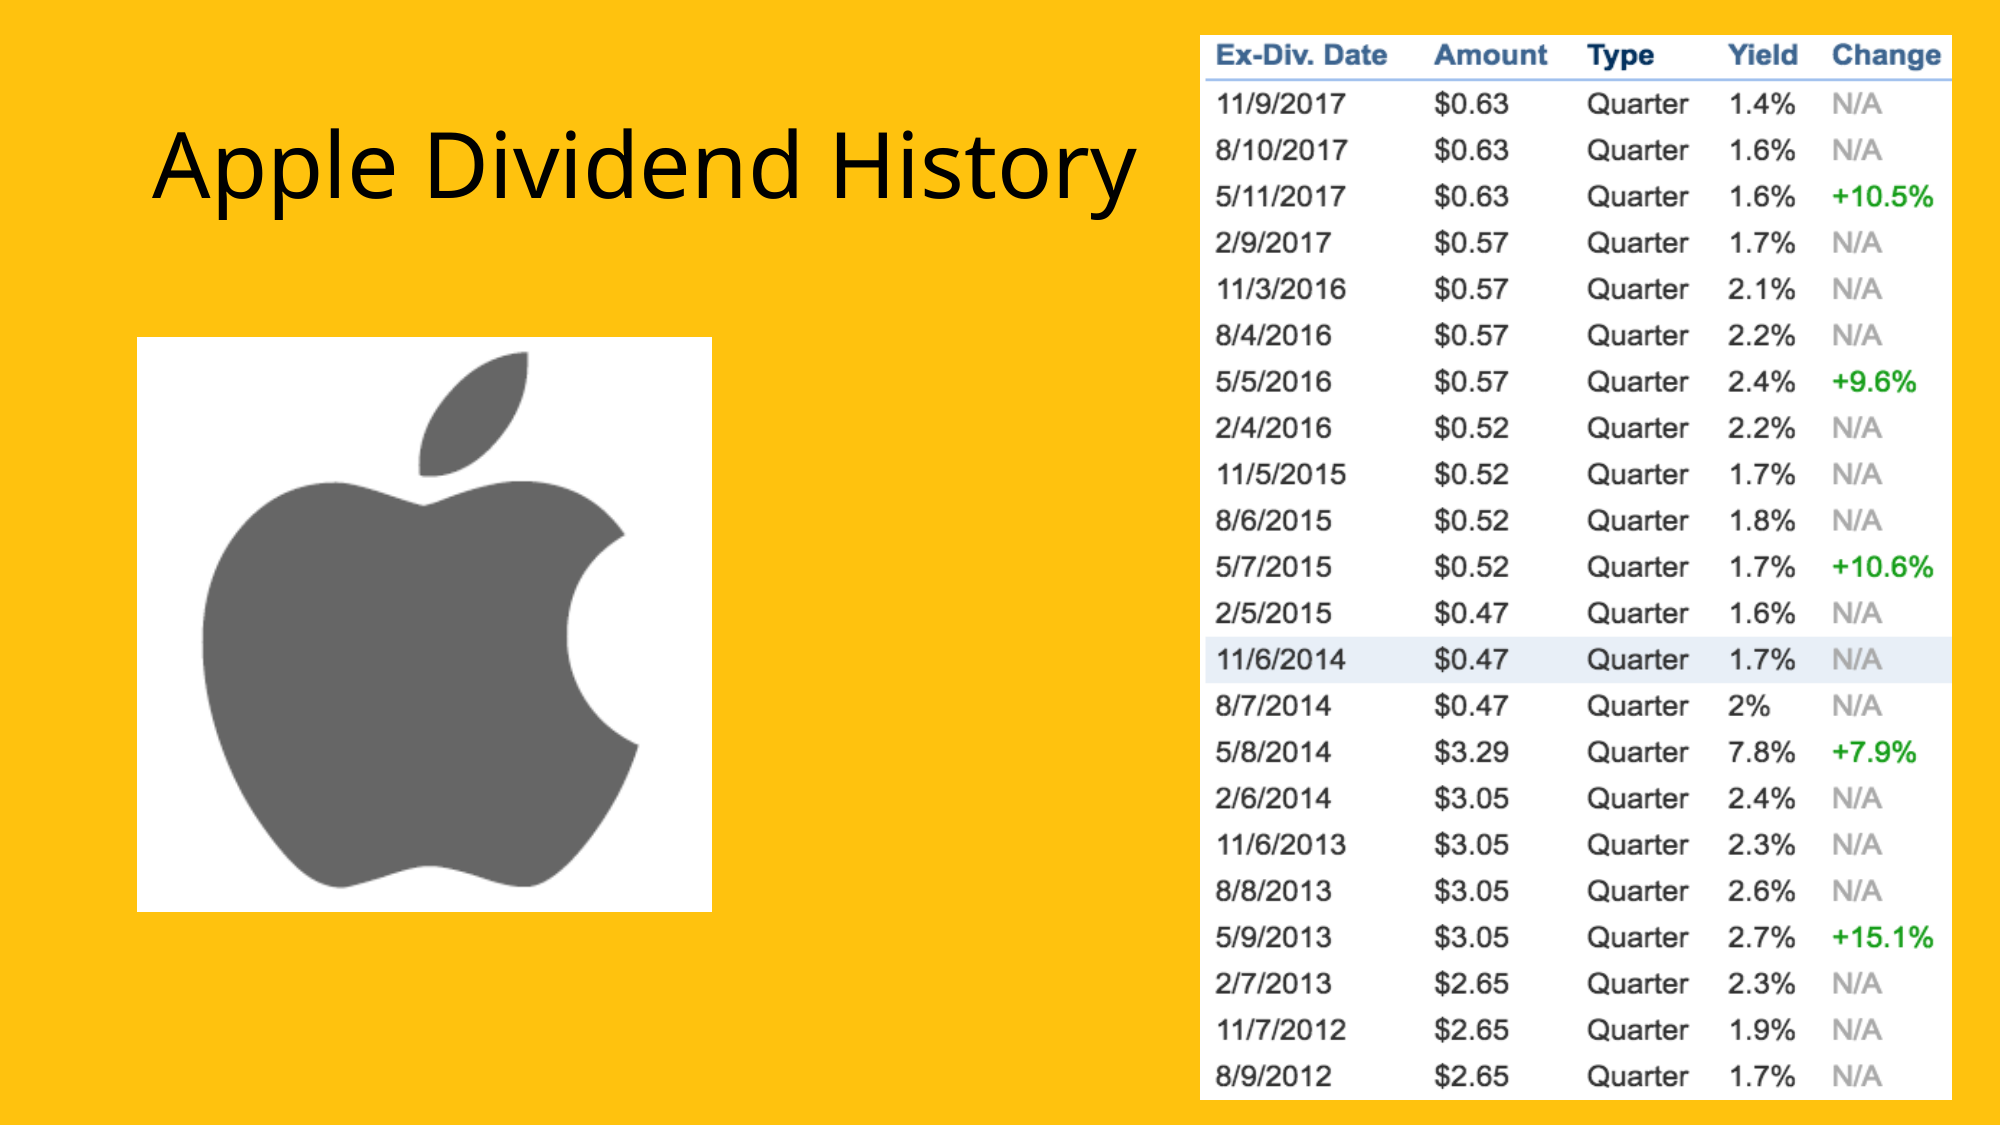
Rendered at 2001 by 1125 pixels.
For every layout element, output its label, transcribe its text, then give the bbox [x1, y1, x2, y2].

title Apple Dividend History [137, 59, 1199, 278]
picture [137, 337, 712, 912]
picture [1199, 35, 1952, 1100]
